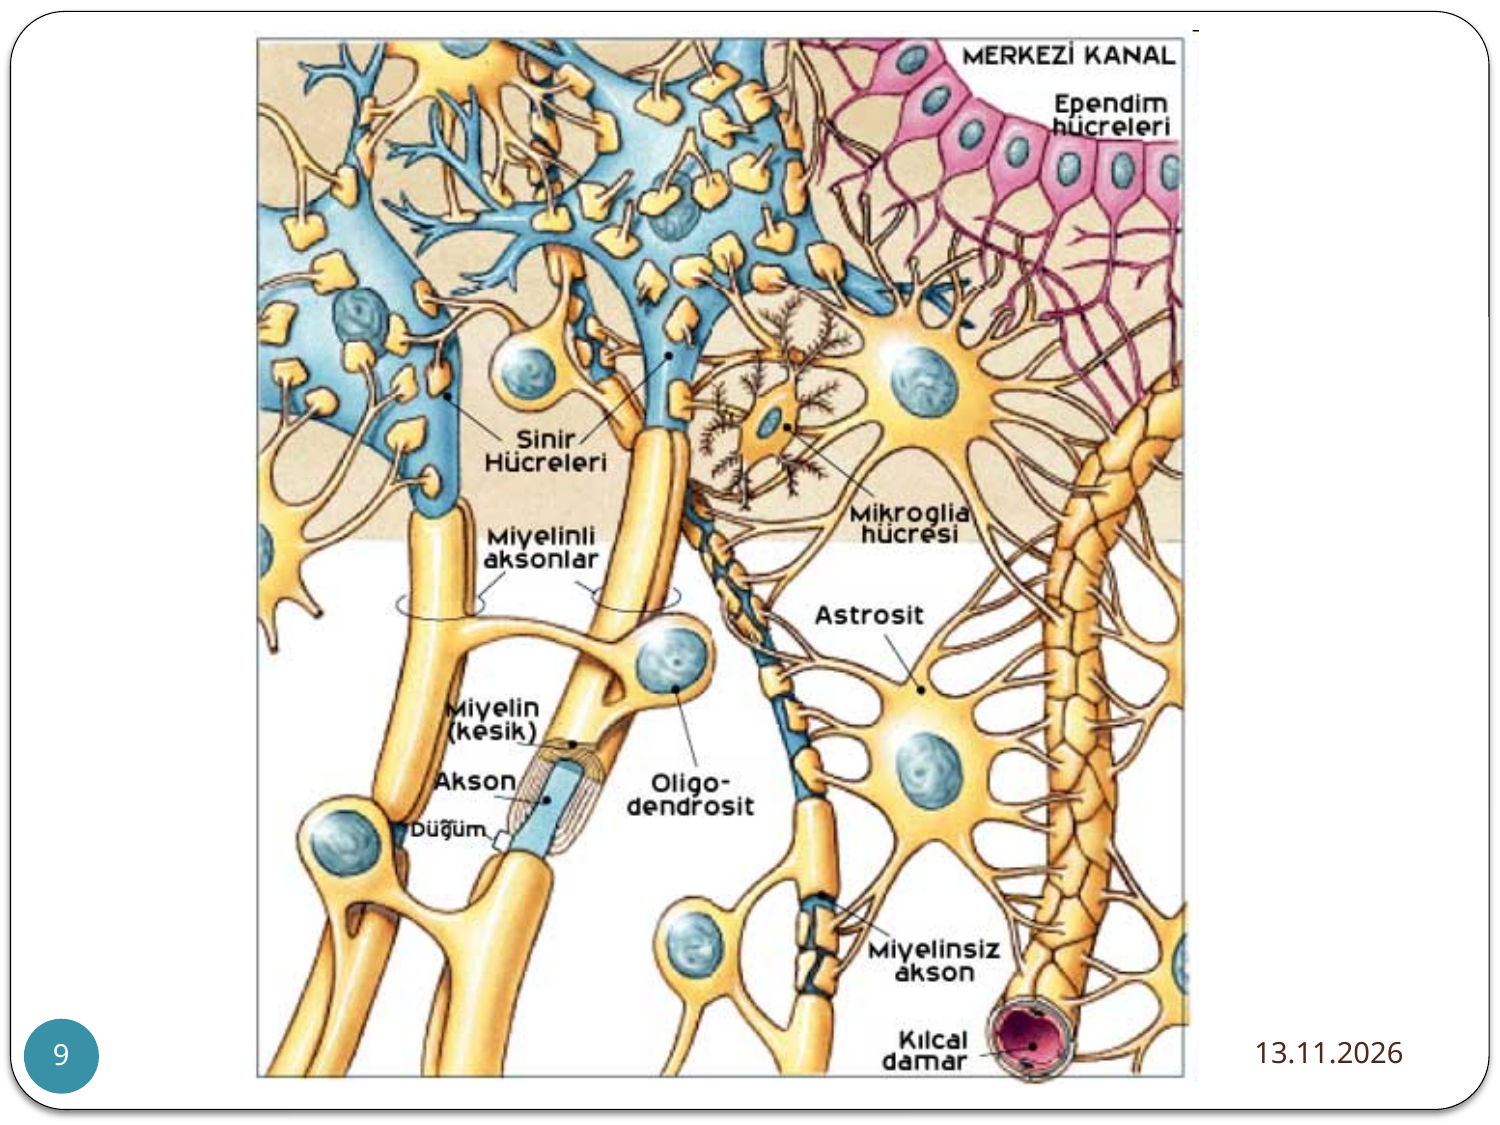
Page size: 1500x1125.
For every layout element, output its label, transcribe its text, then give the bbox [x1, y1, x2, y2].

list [253, 30, 1200, 1088]
slide_number 9 [23, 1018, 99, 1094]
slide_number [1202, 1015, 1419, 1094]
